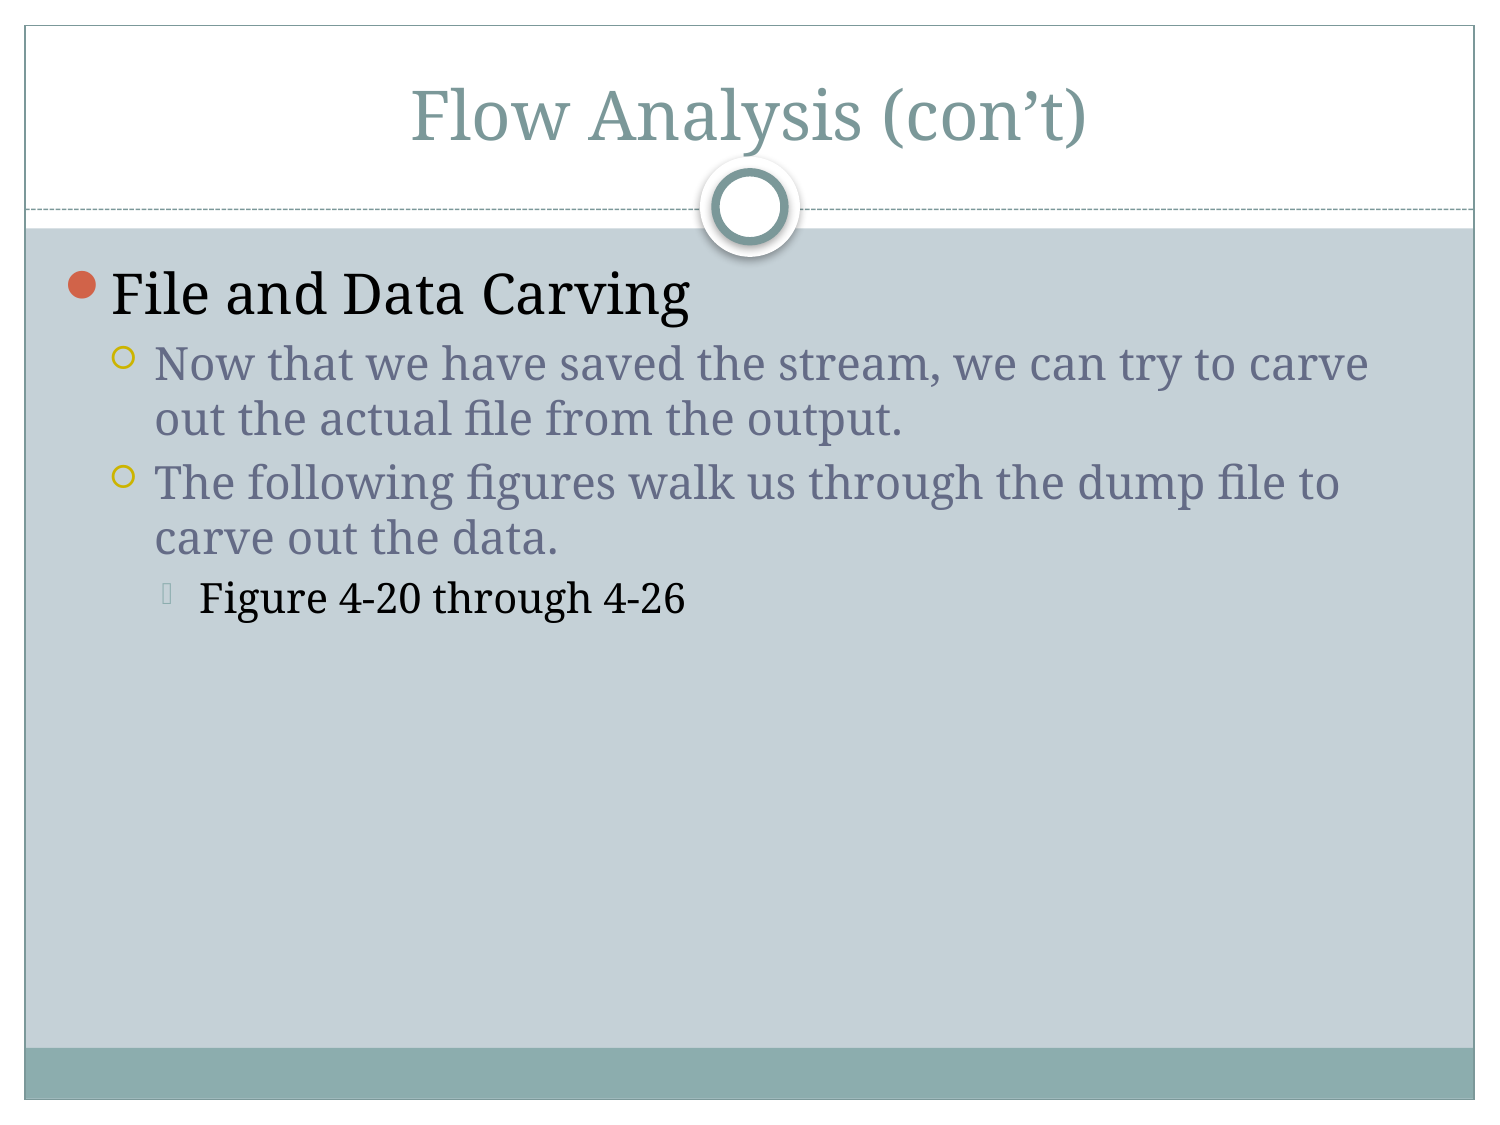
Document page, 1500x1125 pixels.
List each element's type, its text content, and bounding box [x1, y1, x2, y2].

list File and Data Carving Now that we have saved the stream, we can try to carve out the actual file from the output. The following figures walk us through the dump file to carve out the data. Figure 4-20 through 4-26 [49, 250, 1445, 1001]
title Flow Analysis (con’t) [49, 37, 1450, 162]
